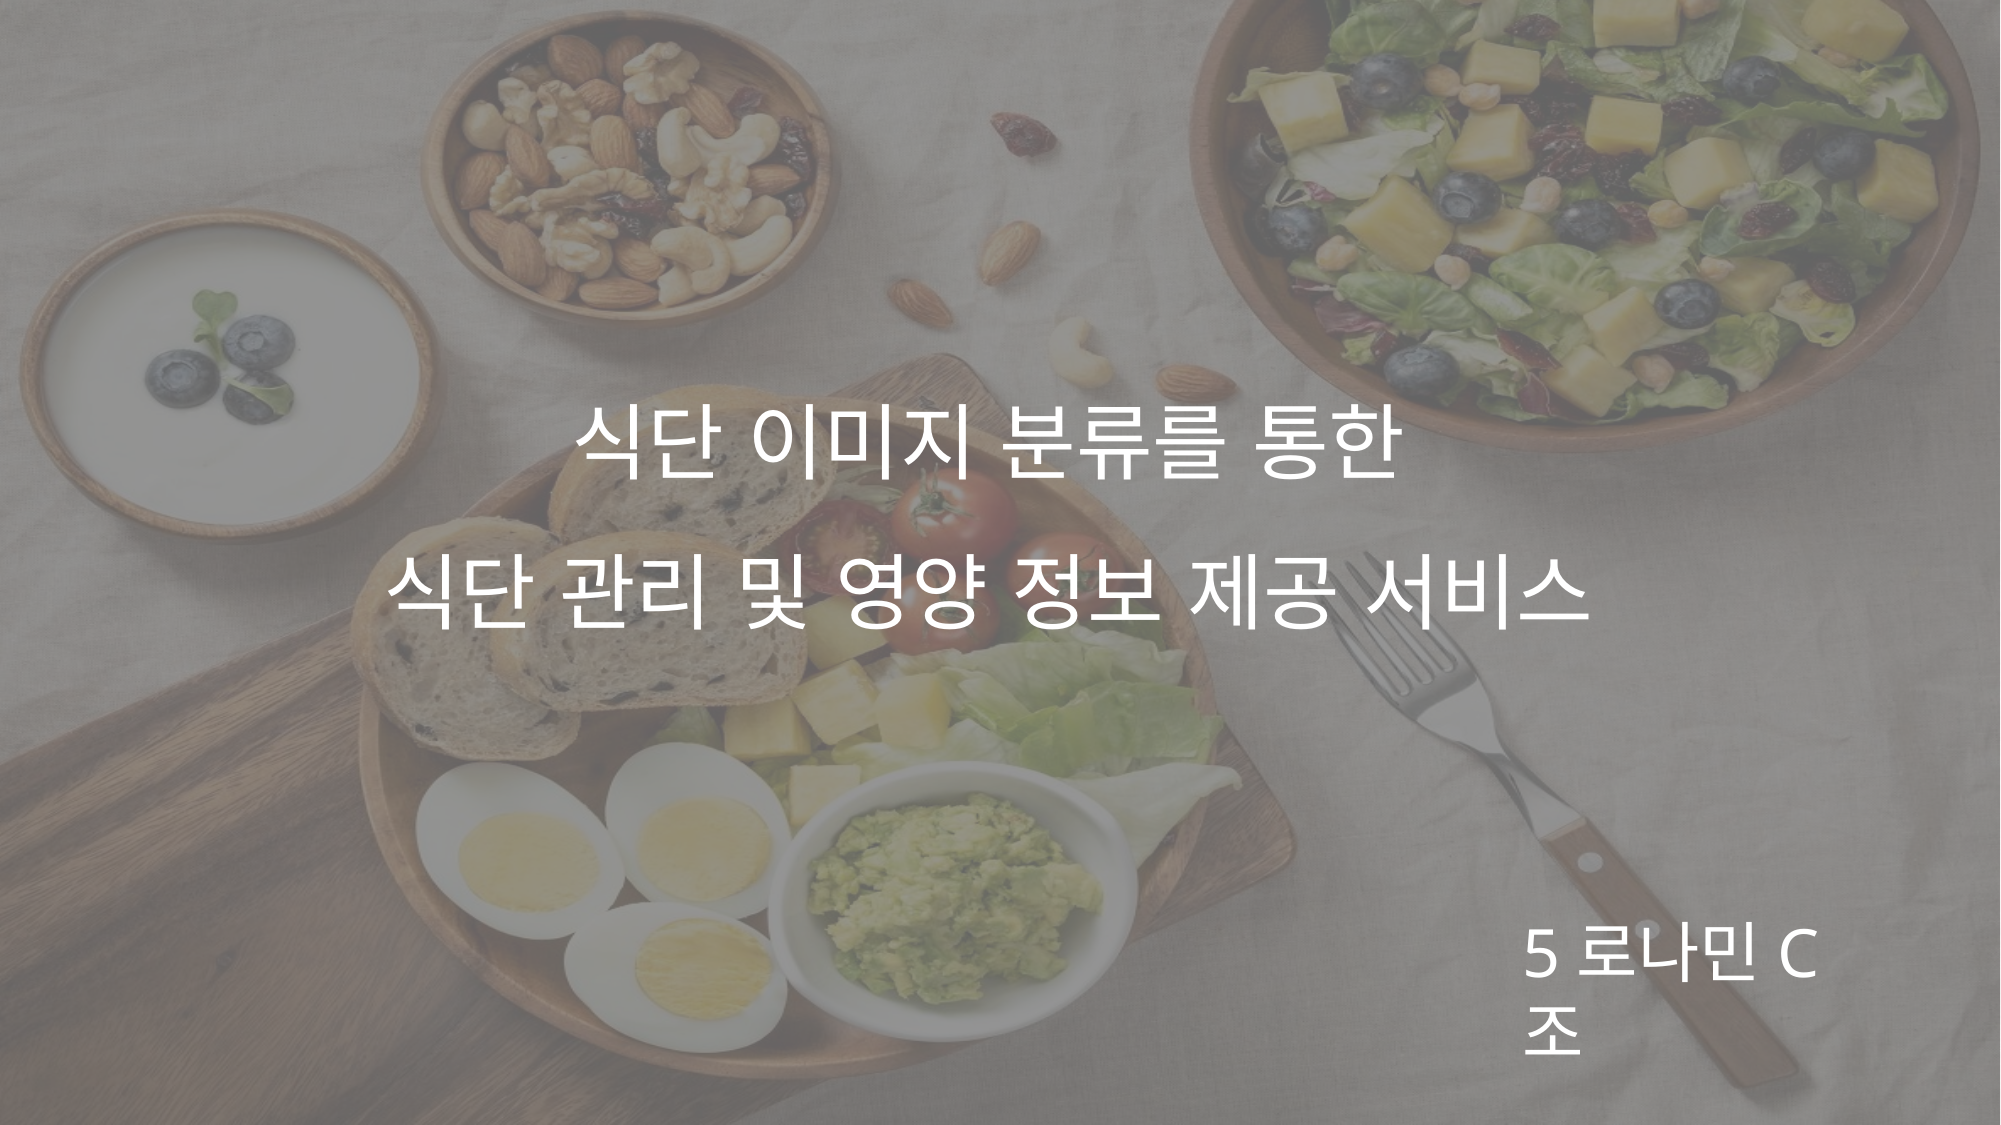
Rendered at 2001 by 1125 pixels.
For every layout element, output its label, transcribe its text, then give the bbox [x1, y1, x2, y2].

text_box [0, 0, 2000, 1125]
text_box 5로나민C조 [1507, 903, 1892, 1078]
text_box 식단 이미지 분류를 통한 식단 관리 및 영양 정보 제공 서비스 [346, 332, 1654, 648]
